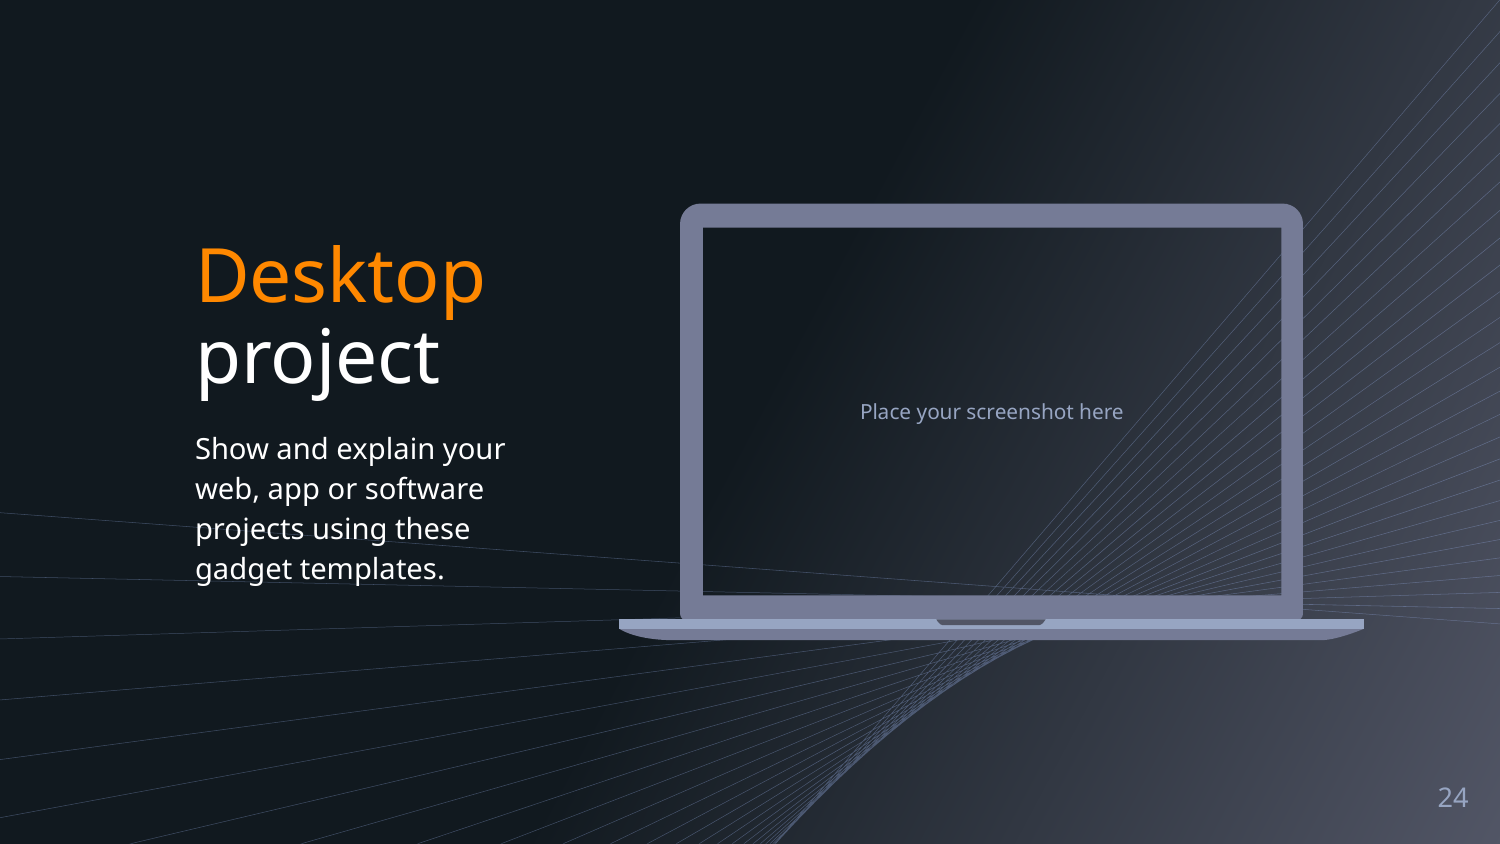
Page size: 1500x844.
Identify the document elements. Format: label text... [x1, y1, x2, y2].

list Desktop project [195, 243, 572, 400]
list Show and explain your web, app or software projects using these gadget templates. [195, 424, 572, 601]
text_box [618, 203, 1365, 641]
slide_number 24 [1378, 766, 1469, 832]
